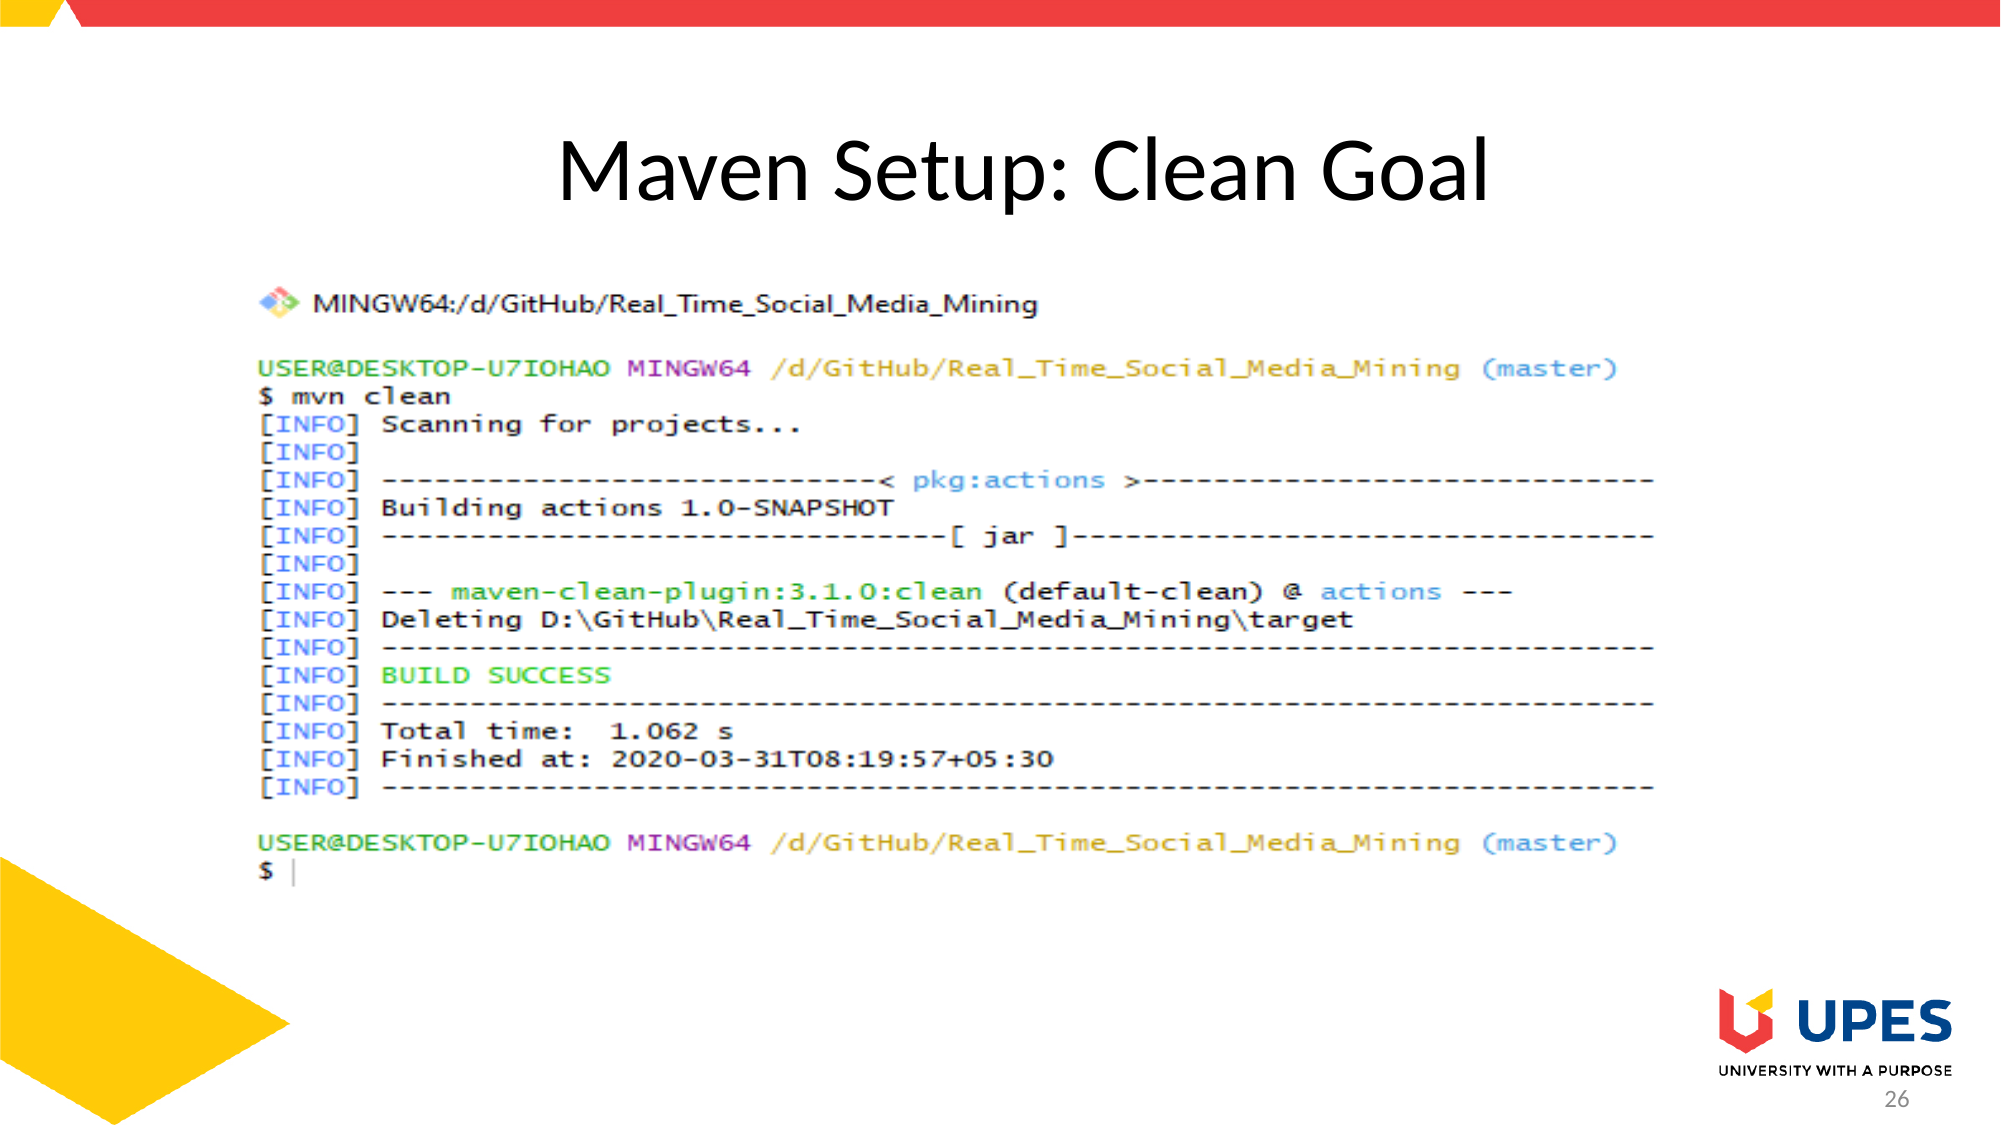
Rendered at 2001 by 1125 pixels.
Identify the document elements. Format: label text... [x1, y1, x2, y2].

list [255, 281, 1745, 903]
picture [0, 0, 2001, 1125]
title Maven Setup: Clean Goal [125, 70, 1925, 258]
